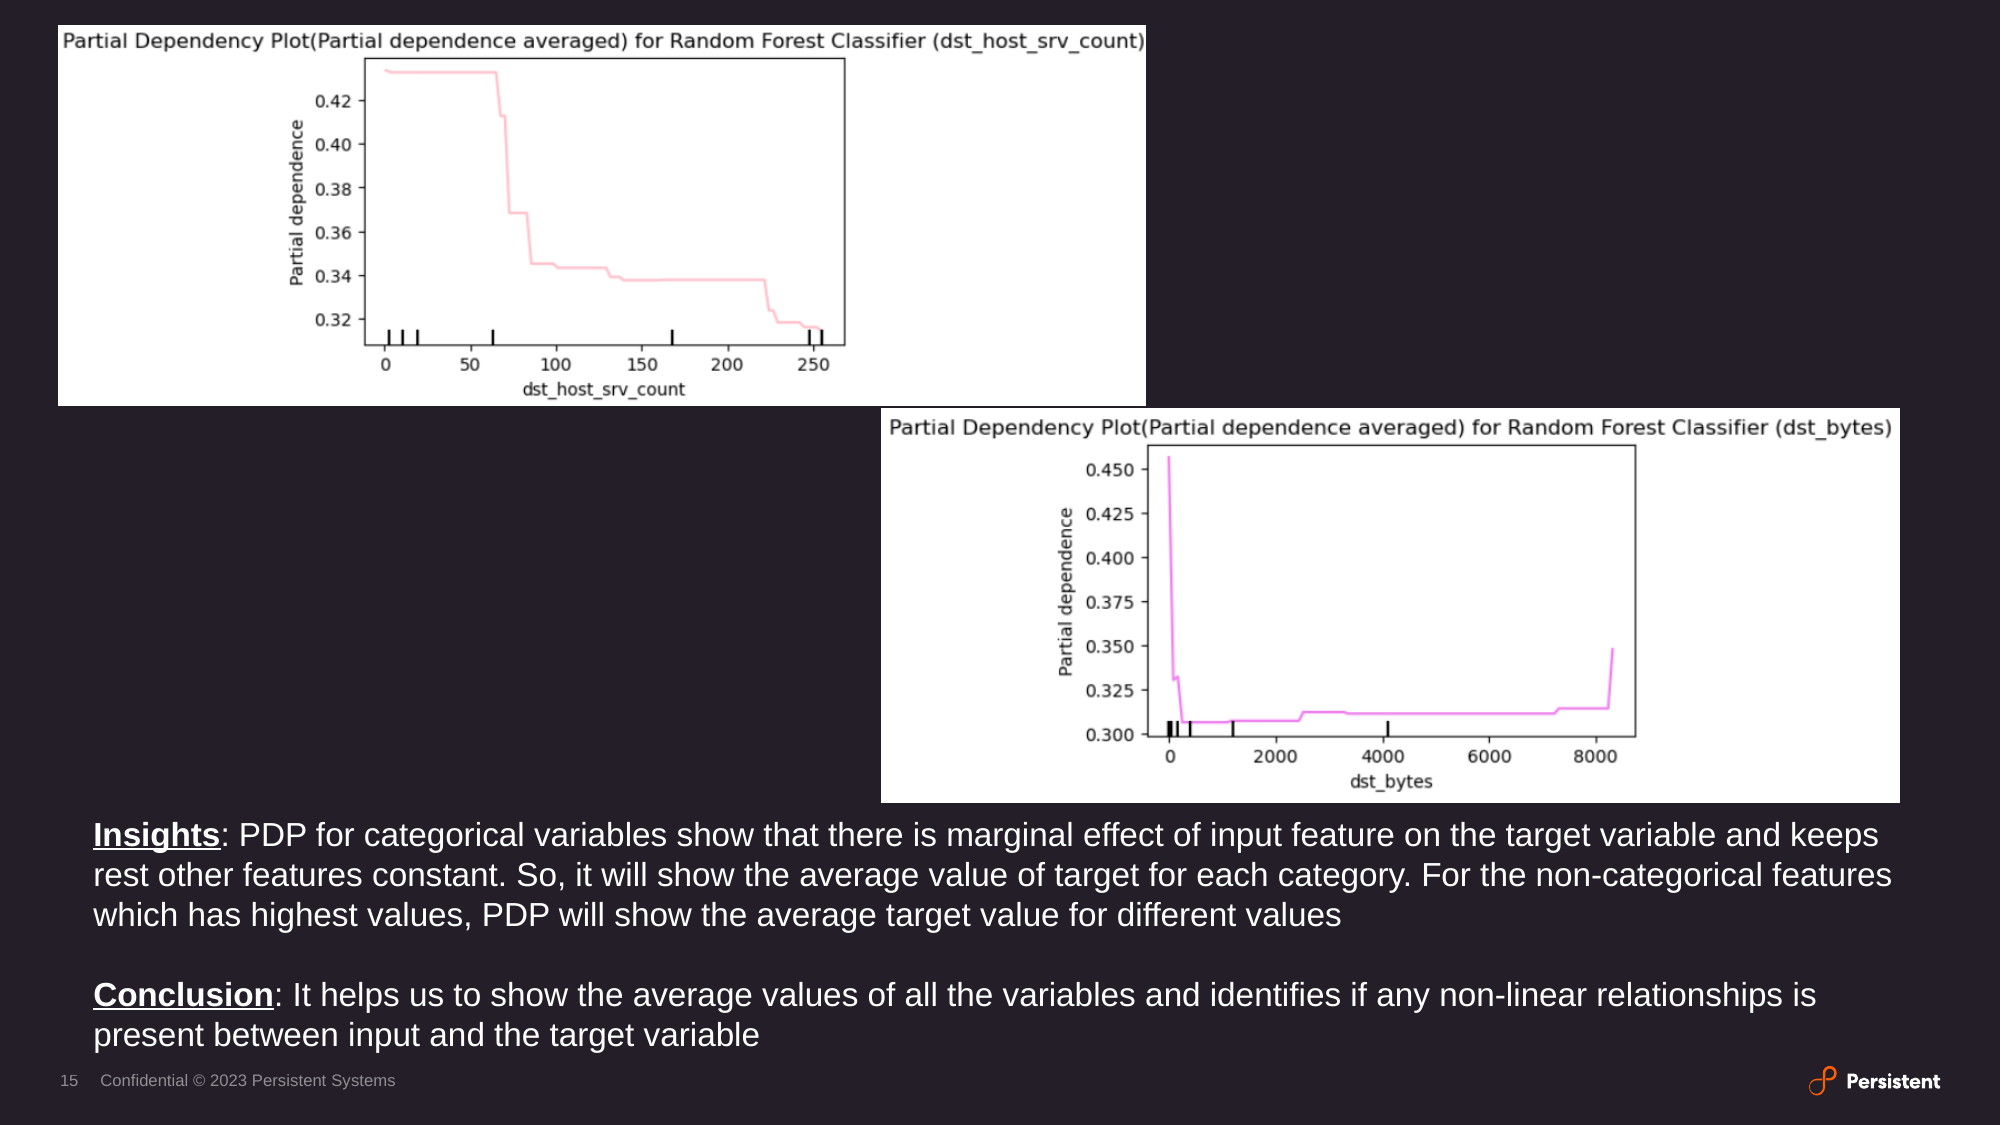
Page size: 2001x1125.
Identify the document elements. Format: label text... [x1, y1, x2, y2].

slide_number 15 [60, 1034, 79, 1125]
picture [58, 25, 1146, 406]
picture [880, 408, 1900, 804]
text_box Insights: PDP for categorical variables show that there is marginal effect of input feature on the target variable and keeps rest other features constant. So, it will show the average value of target for each category. For the non-categorical features which has highest values, PDP will show the average target value for different values Conclusion: It helps us to show the average values of all the variables and identifies if any non-linear relationships is present between input and the target variable [78, 805, 1951, 1060]
